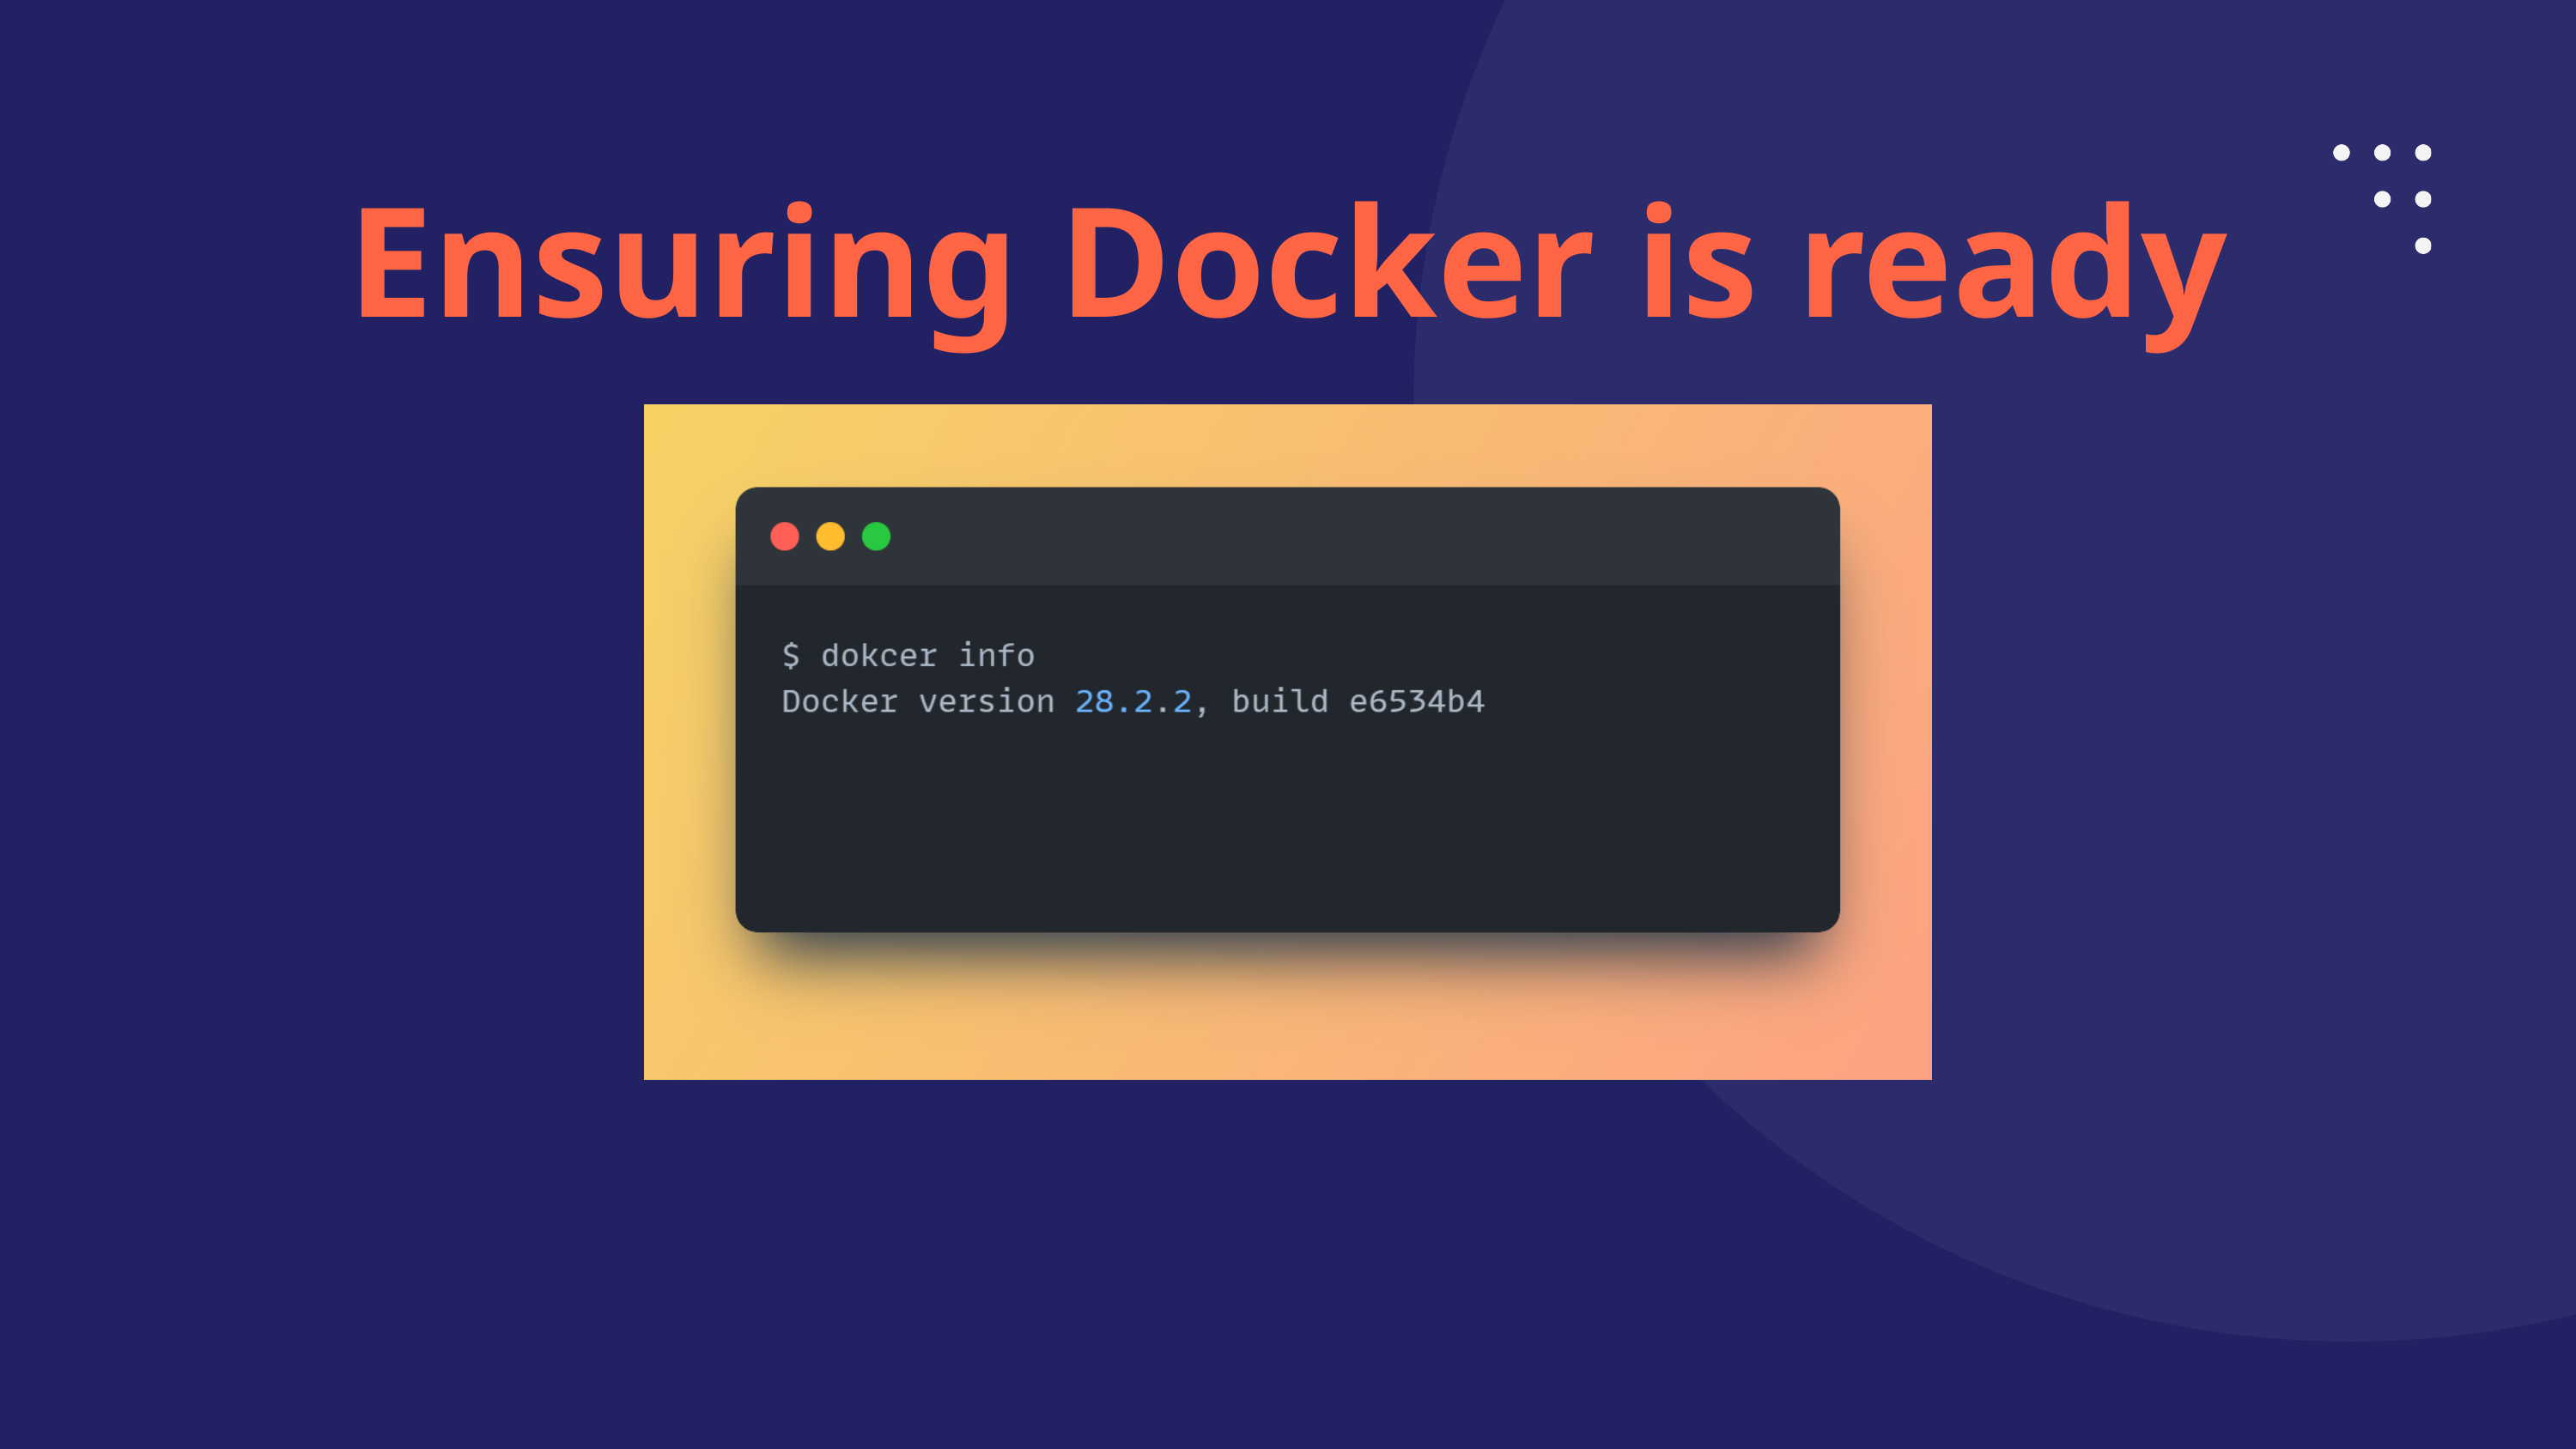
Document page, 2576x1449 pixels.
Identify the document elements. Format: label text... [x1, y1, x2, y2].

text_box [644, 404, 1406, 1080]
text_box Ensuring Docker is ready [157, 134, 1406, 348]
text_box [1413, 0, 2576, 1342]
